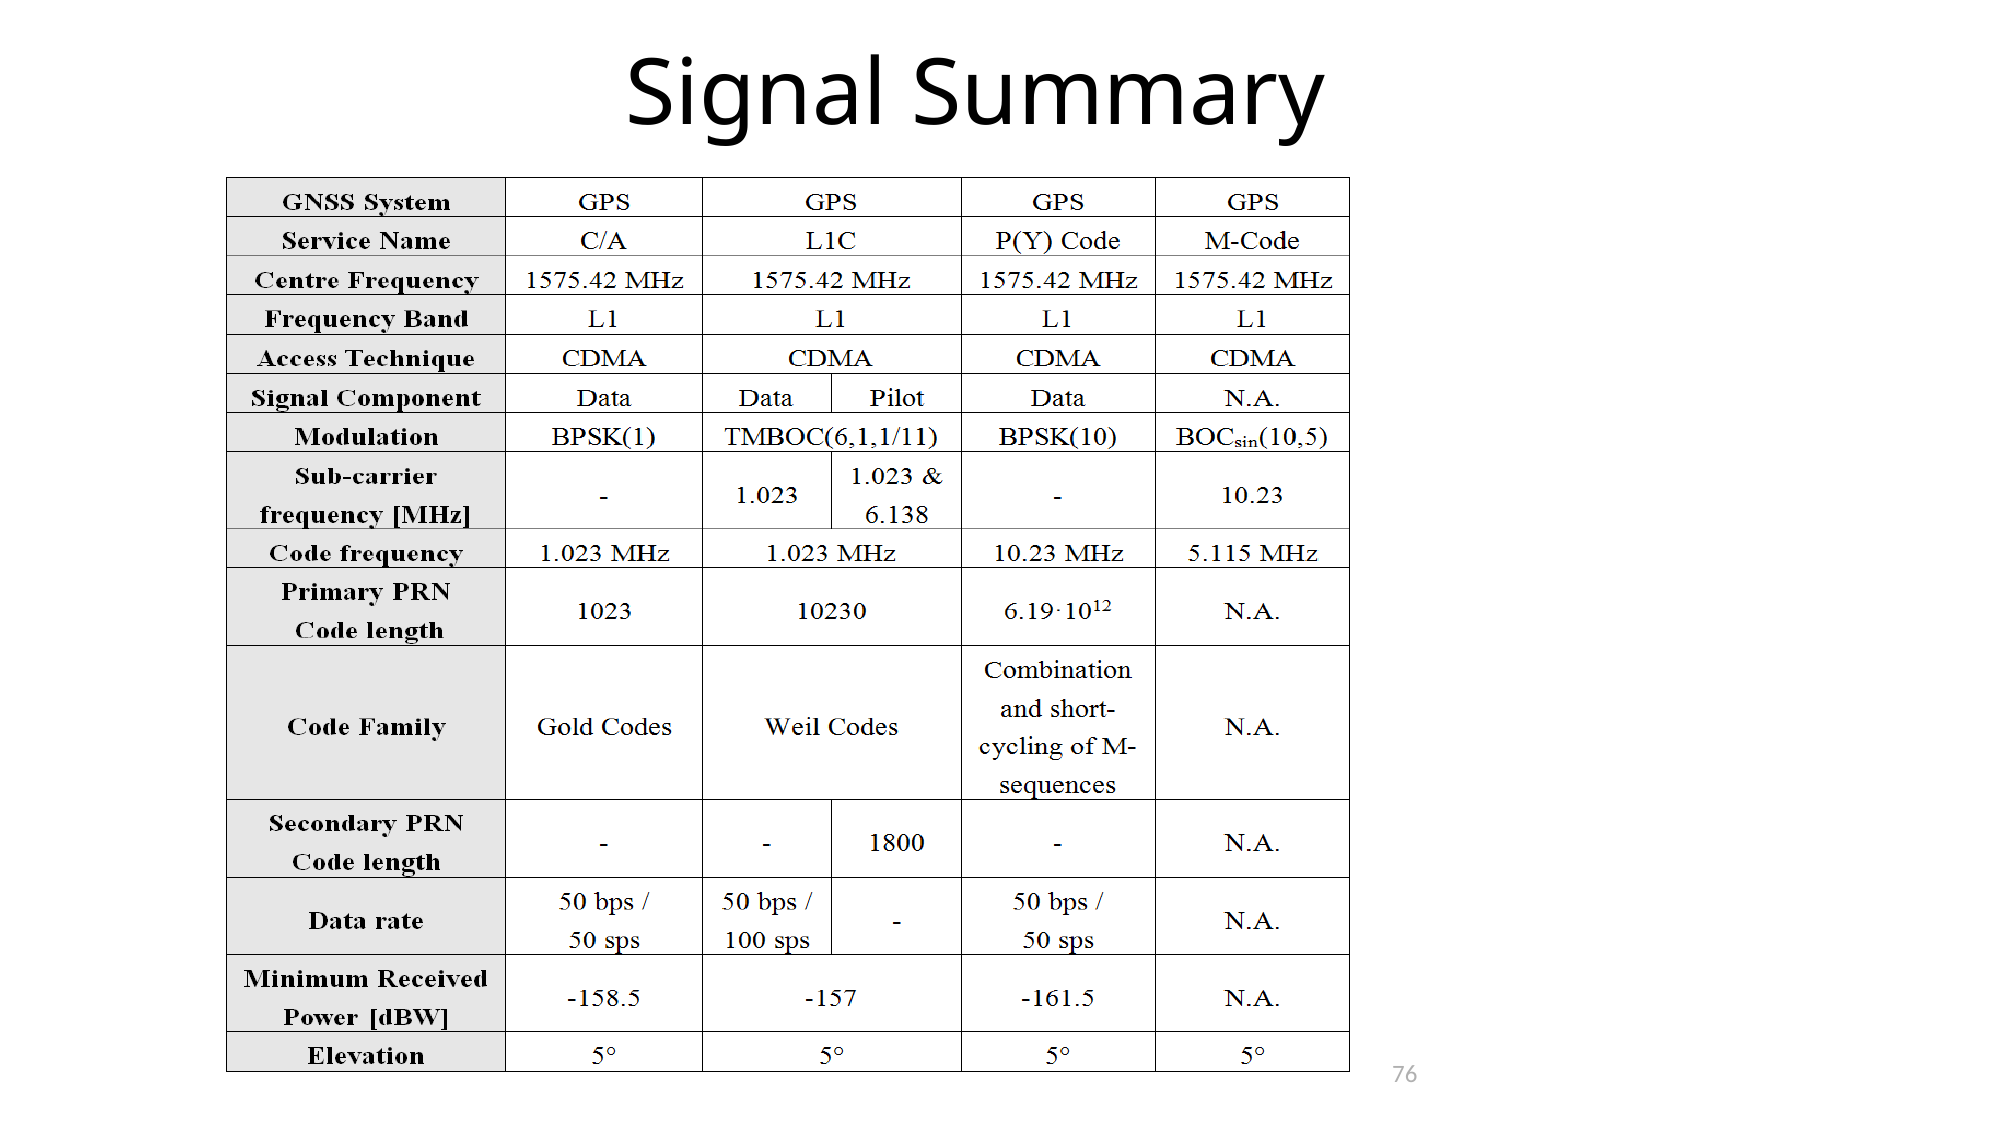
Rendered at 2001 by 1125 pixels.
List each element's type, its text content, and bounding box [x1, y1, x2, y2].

text_box Signal Summary [30, 25, 1922, 151]
slide_number 76 [1074, 738, 1425, 1125]
picture [222, 174, 1353, 1073]
